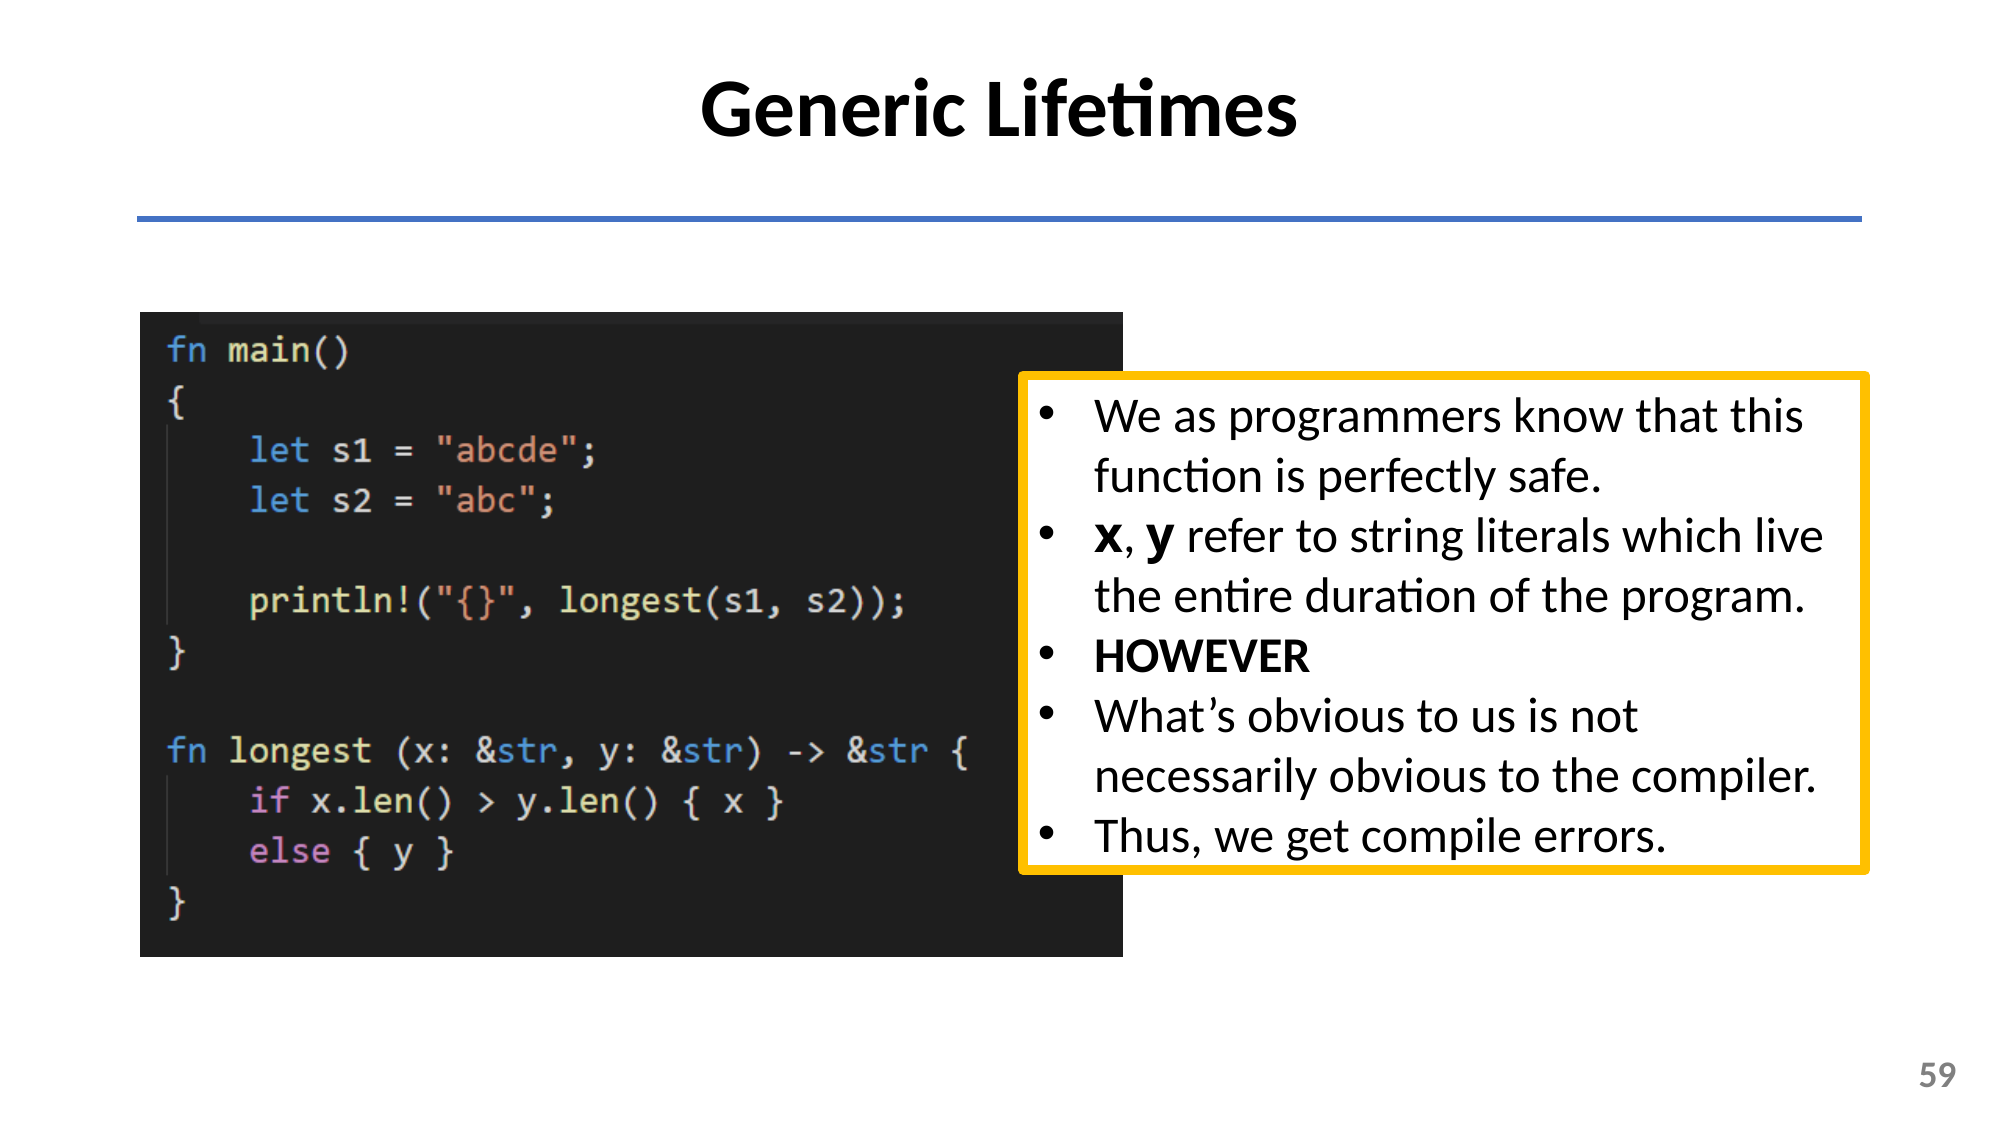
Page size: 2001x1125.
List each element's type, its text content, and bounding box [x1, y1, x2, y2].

picture [140, 312, 1123, 957]
slide_number 59 [1521, 1042, 1972, 1103]
text_box Generic Lifetimes [137, 1, 1863, 218]
text_box We as programmers know that this function is perfectly safe. x, y refer to string literals which live the entire duration of the program. HOWEVER What’s obvious to us is not necessarily obvious to the compiler. Thus, we get compile errors. [1123, 375, 1866, 871]
